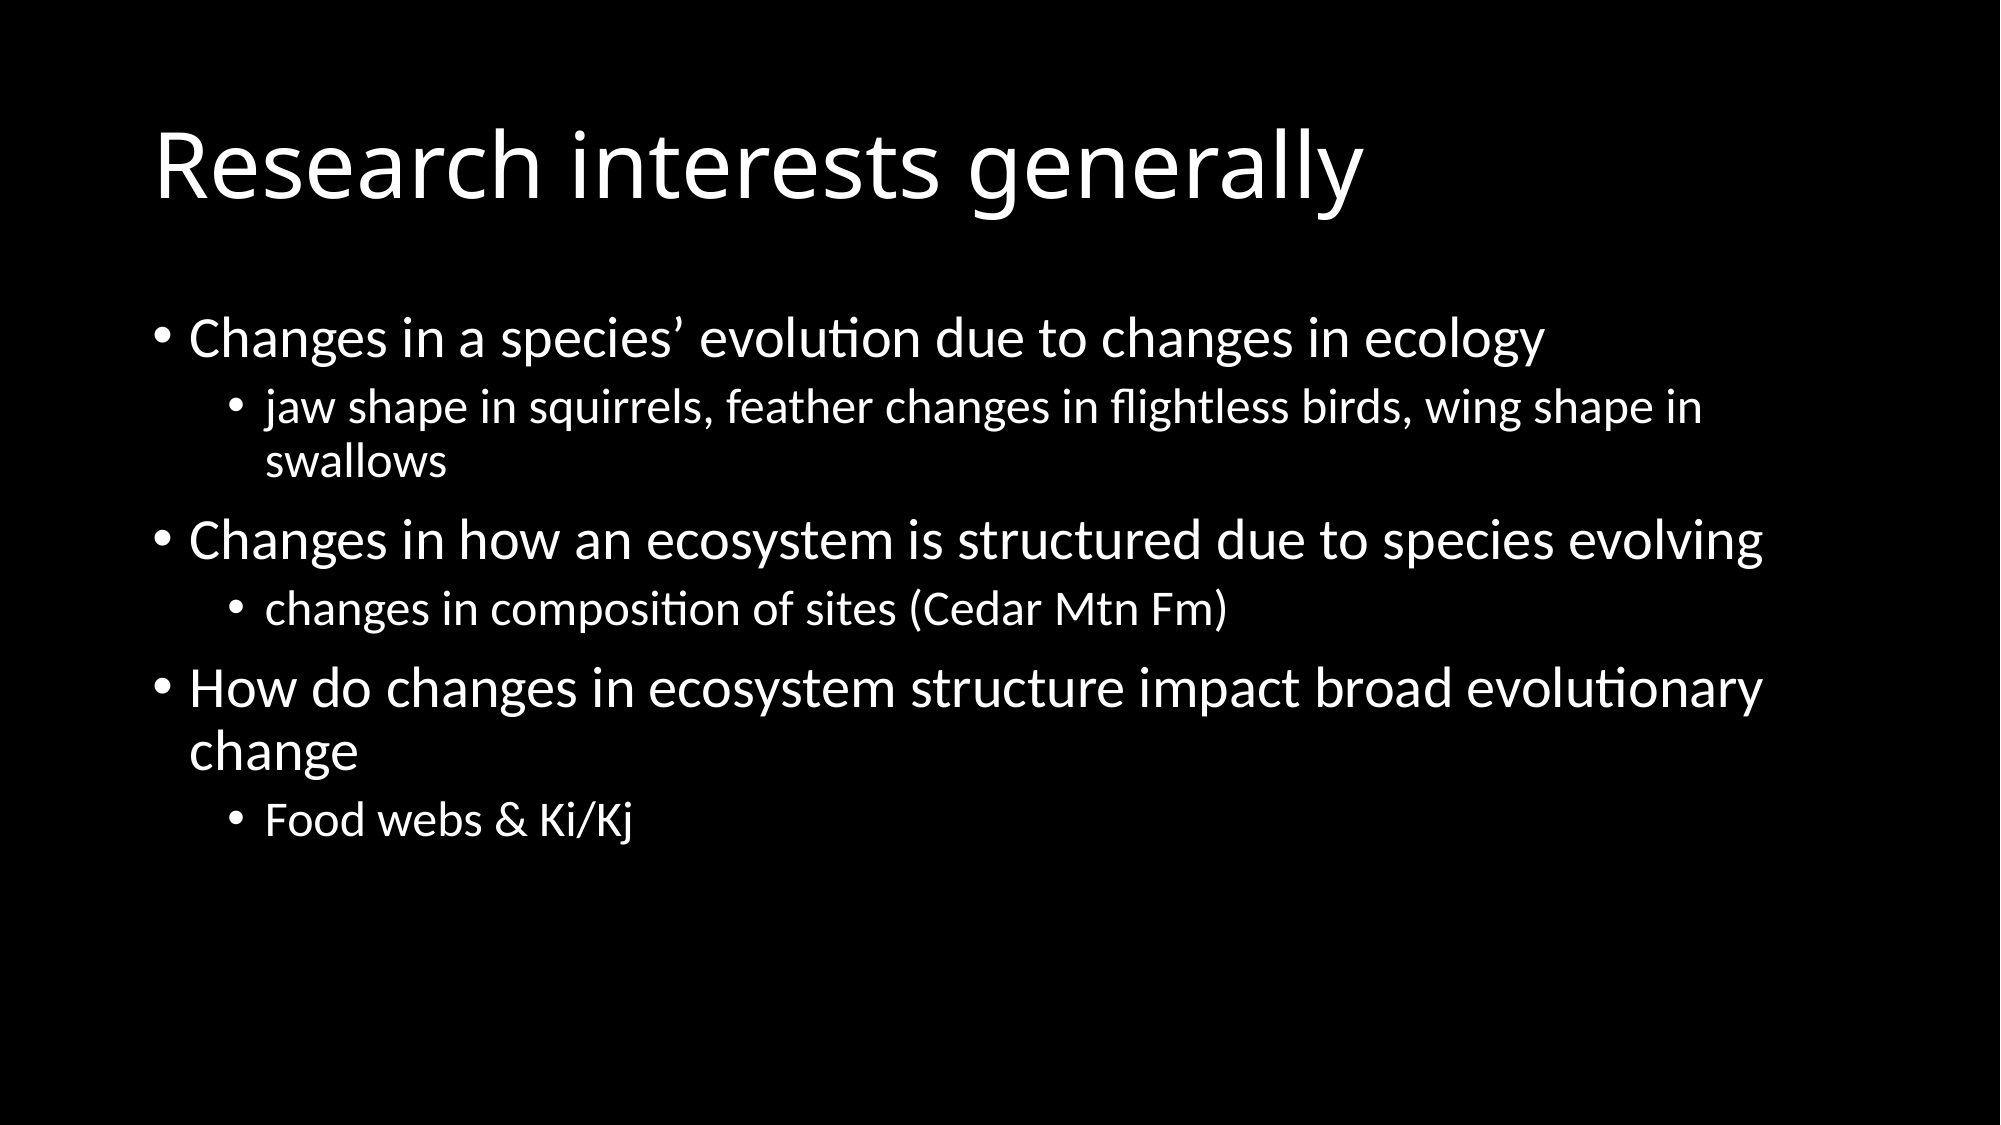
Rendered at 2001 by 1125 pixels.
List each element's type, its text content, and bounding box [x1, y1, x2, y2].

list Changes in a species’ evolution due to changes in ecology jaw shape in squirrels, feather changes in flightless birds, wing shape in swallows Changes in how an ecosystem is structured due to species evolving changes in composition of sites (Cedar Mtn Fm) How do changes in ecosystem structure impact broad evolutionary change Food webs & Ki/Kj [137, 299, 1863, 1014]
title Research interests generally [137, 59, 1863, 278]
